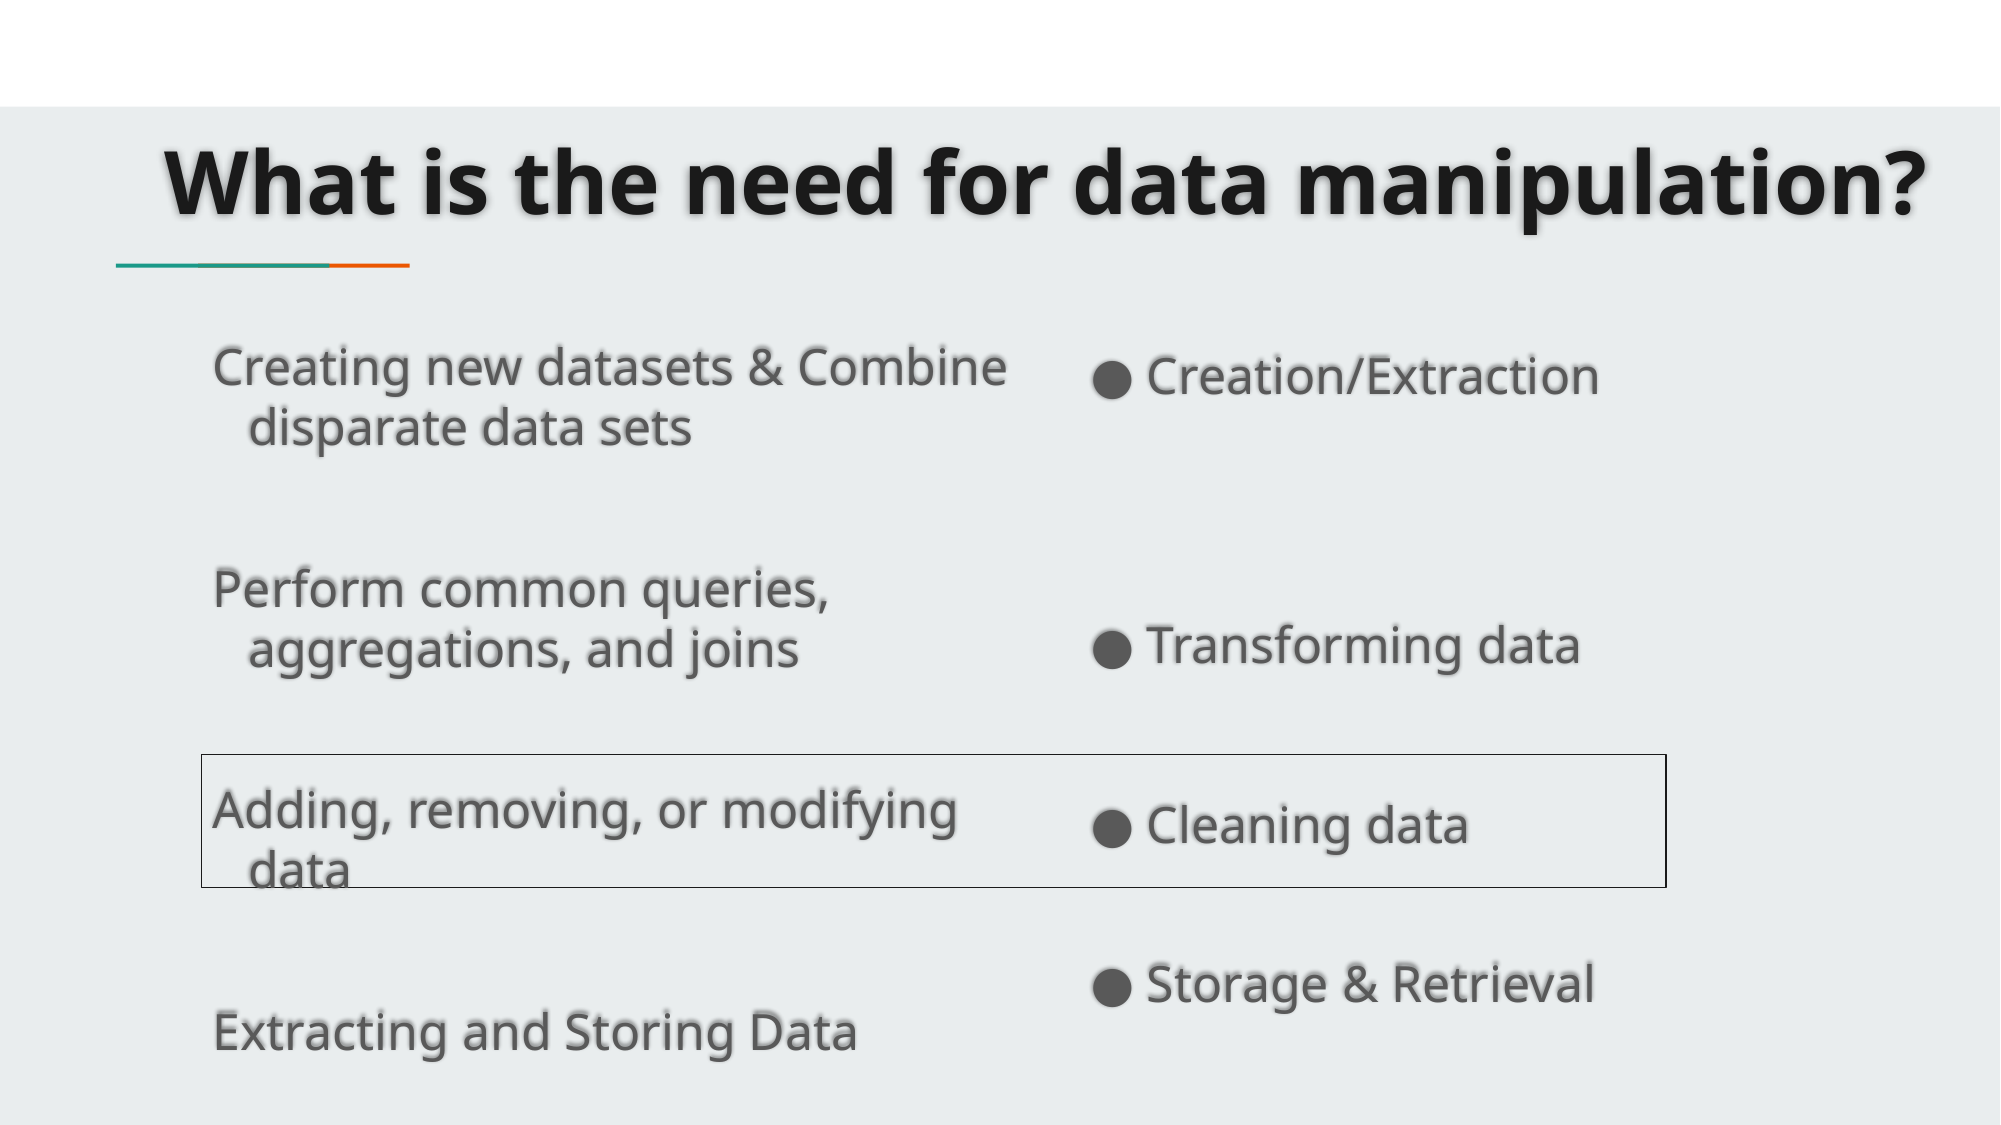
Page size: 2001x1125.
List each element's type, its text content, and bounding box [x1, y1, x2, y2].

list Creation/Extraction Transforming data Cleaning data Storage & Retrieval [1075, 327, 1987, 994]
subtitle Creating new datasets & Combine disparate data sets Perform common queries, aggregations, and joins Adding, removing, or modifying data Extracting and Storing Data [176, 327, 1072, 994]
title What is the need for data manipulation? [149, 99, 1987, 260]
